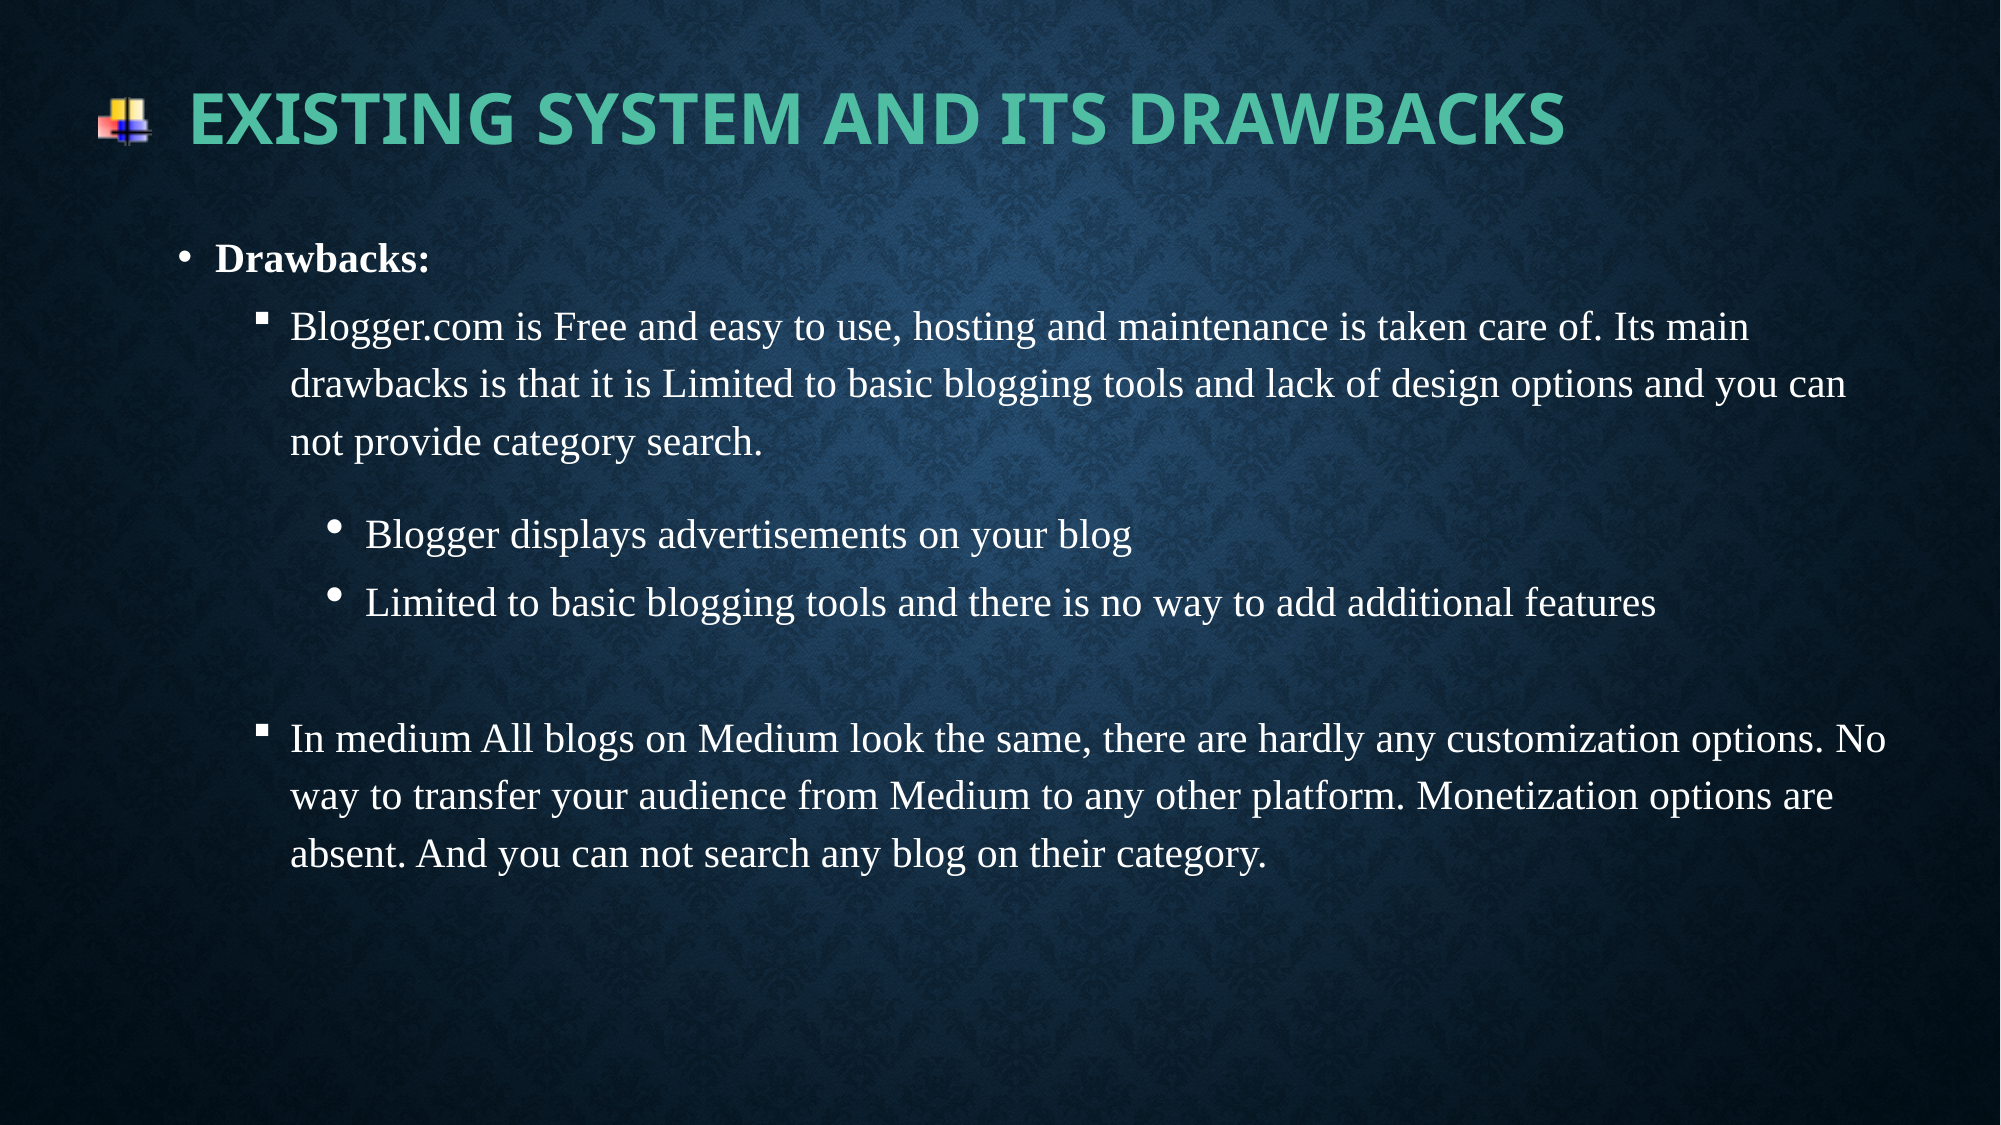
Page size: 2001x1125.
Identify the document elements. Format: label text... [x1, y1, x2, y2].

title Existing system and its drawbacks [151, 65, 1604, 177]
picture [98, 96, 152, 147]
list Drawbacks: Blogger.com is Free and easy to use, hosting and maintenance is taken care of. Its main drawbacks is that it is Limited to basic blogging tools and lack of design options and you can not provide category search. Blogger displays advertisements on your blog Limited to basic blogging tools and there is no way to add additional features In medium All blogs on Medium look the same, there are hardly any customization options. No way to transfer your audience from Medium to any other platform. Monetization options are absent. And you can not search any blog on their category. [87, 177, 1921, 1060]
